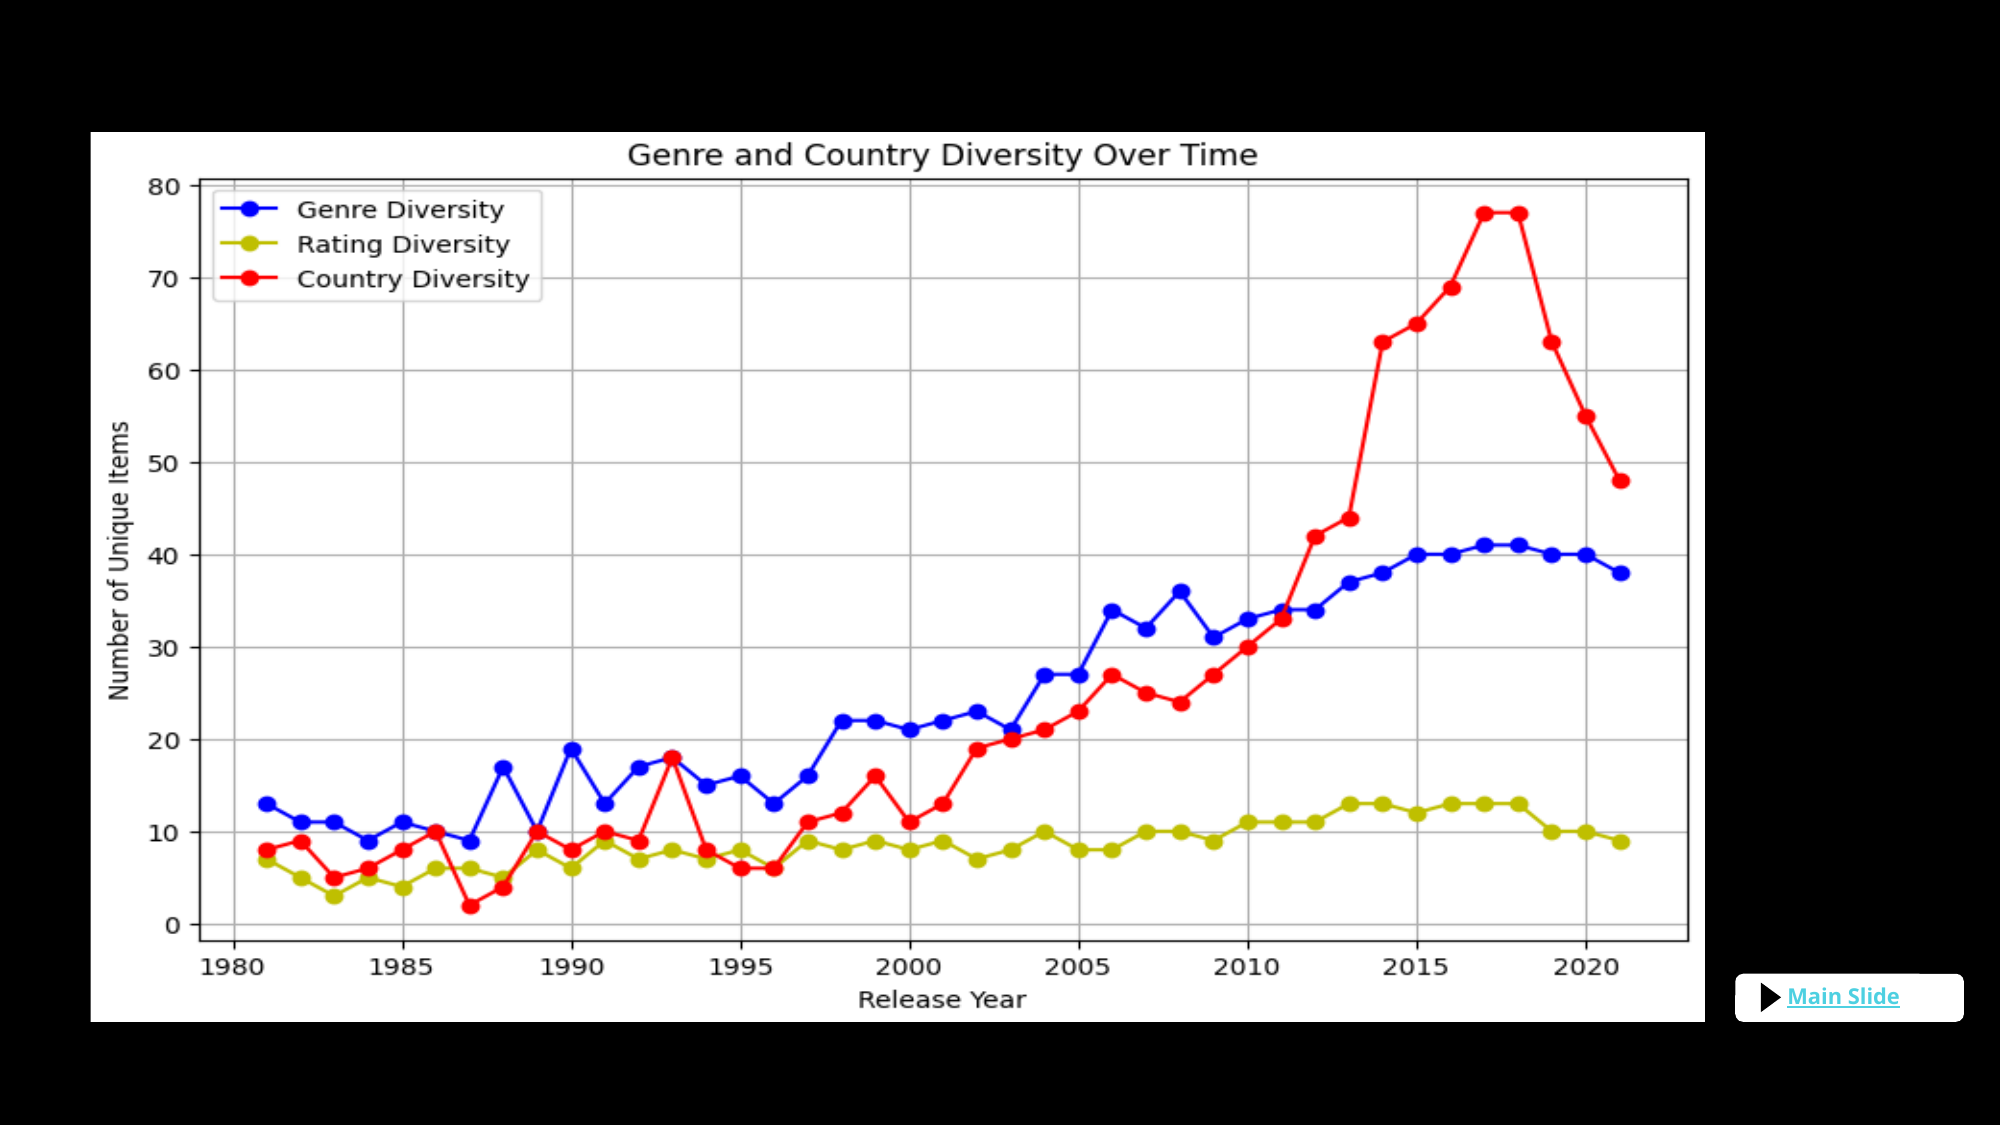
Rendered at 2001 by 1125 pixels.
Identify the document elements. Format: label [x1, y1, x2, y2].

text_box [1735, 973, 1969, 1023]
picture [90, 132, 1706, 1023]
